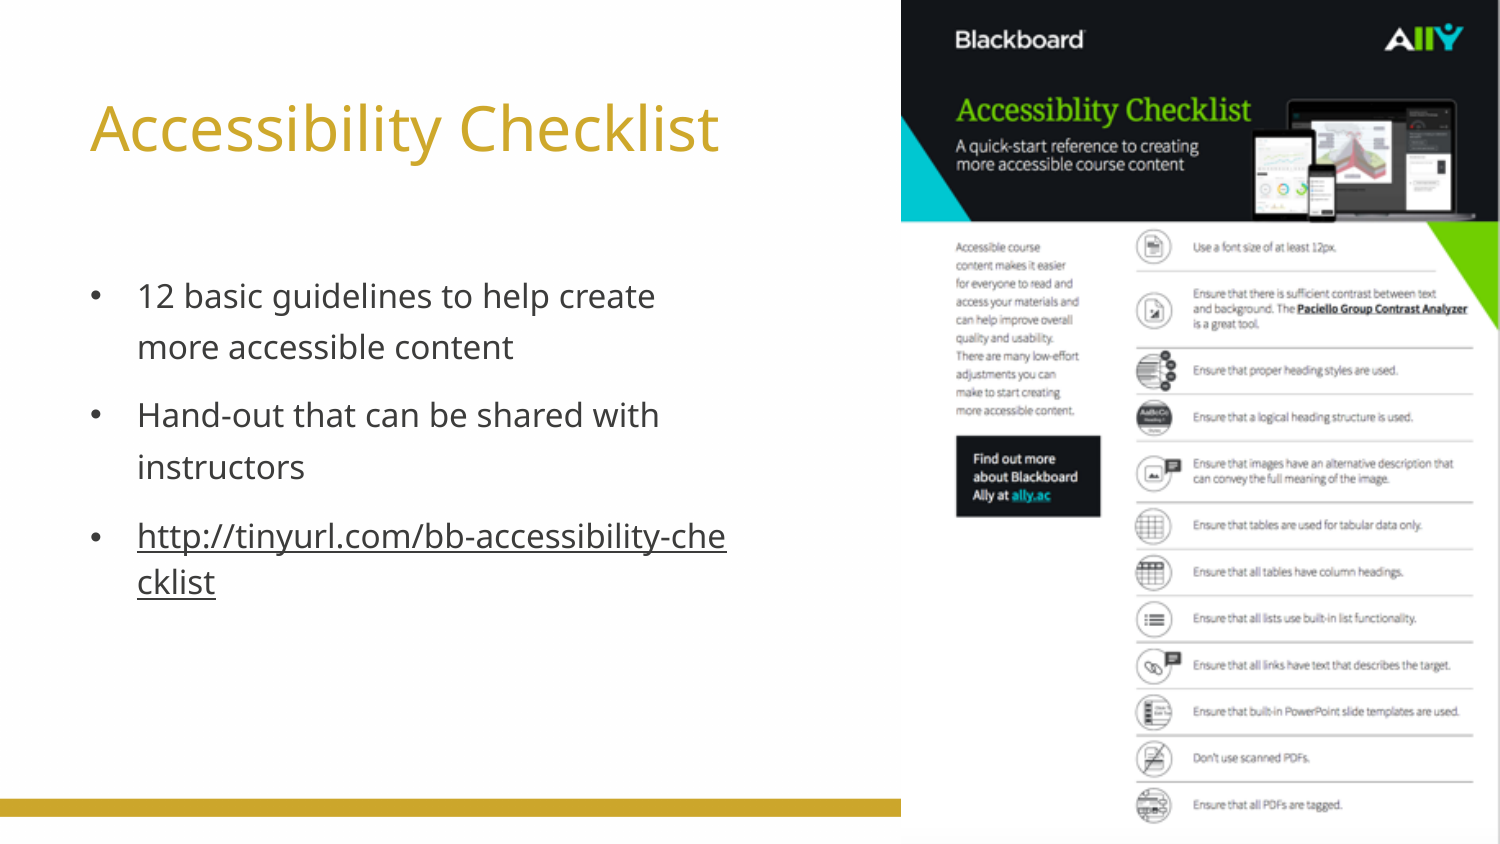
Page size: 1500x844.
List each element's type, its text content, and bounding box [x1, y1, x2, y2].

list 12 basic guidelines to help create more accessible content Hand-out that can be shared with instructors http://tinyurl.com/bb-accessibility-checklist [75, 255, 758, 669]
title Accessibility Checklist [75, 75, 901, 188]
picture [0, 0, 1500, 844]
